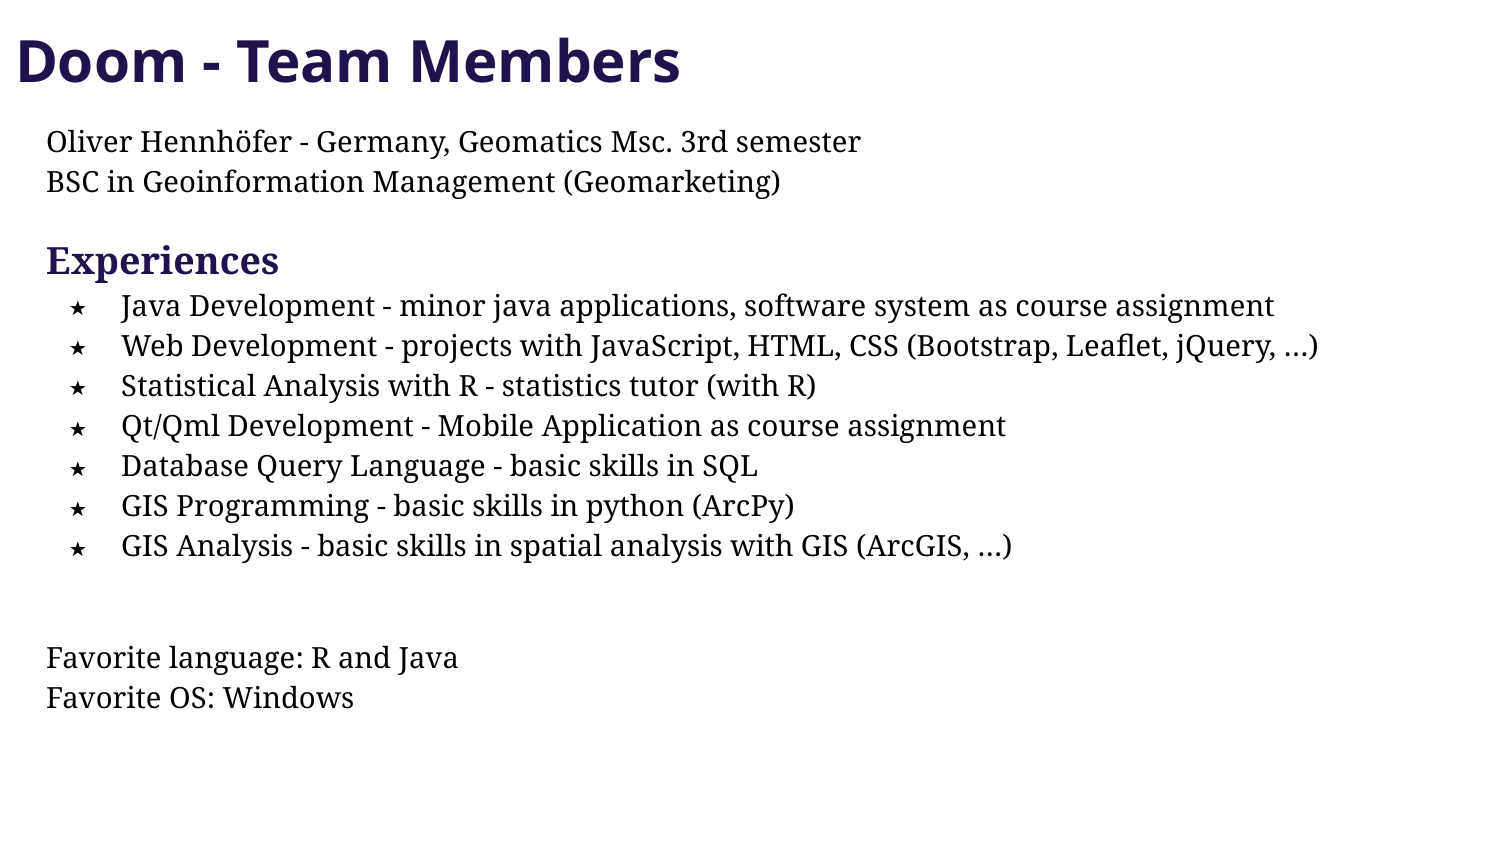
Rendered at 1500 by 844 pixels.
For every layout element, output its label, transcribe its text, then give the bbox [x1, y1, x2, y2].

title Doom - Team Members [0, 9, 1398, 103]
list Oliver Hennhöfer - Germany, Geomatics Msc. 3rd semester BSC in Geoinformation Management (Geomarketing) Experiences Java Development - minor java applications, software system as course assignment Web Development - projects with JavaScript, HTML, CSS (Bootstrap, Leaflet, jQuery, …) Statistical Analysis with R - statistics tutor (with R) Qt/Qml Development - Mobile Application as course assignment Database Query Language - basic skills in SQL GIS Programming - basic skills in python (ArcPy) GIS Analysis - basic skills in spatial analysis with GIS (ArcGIS, …) Favorite language: R and Java Favorite OS: Windows [31, 103, 1429, 664]
